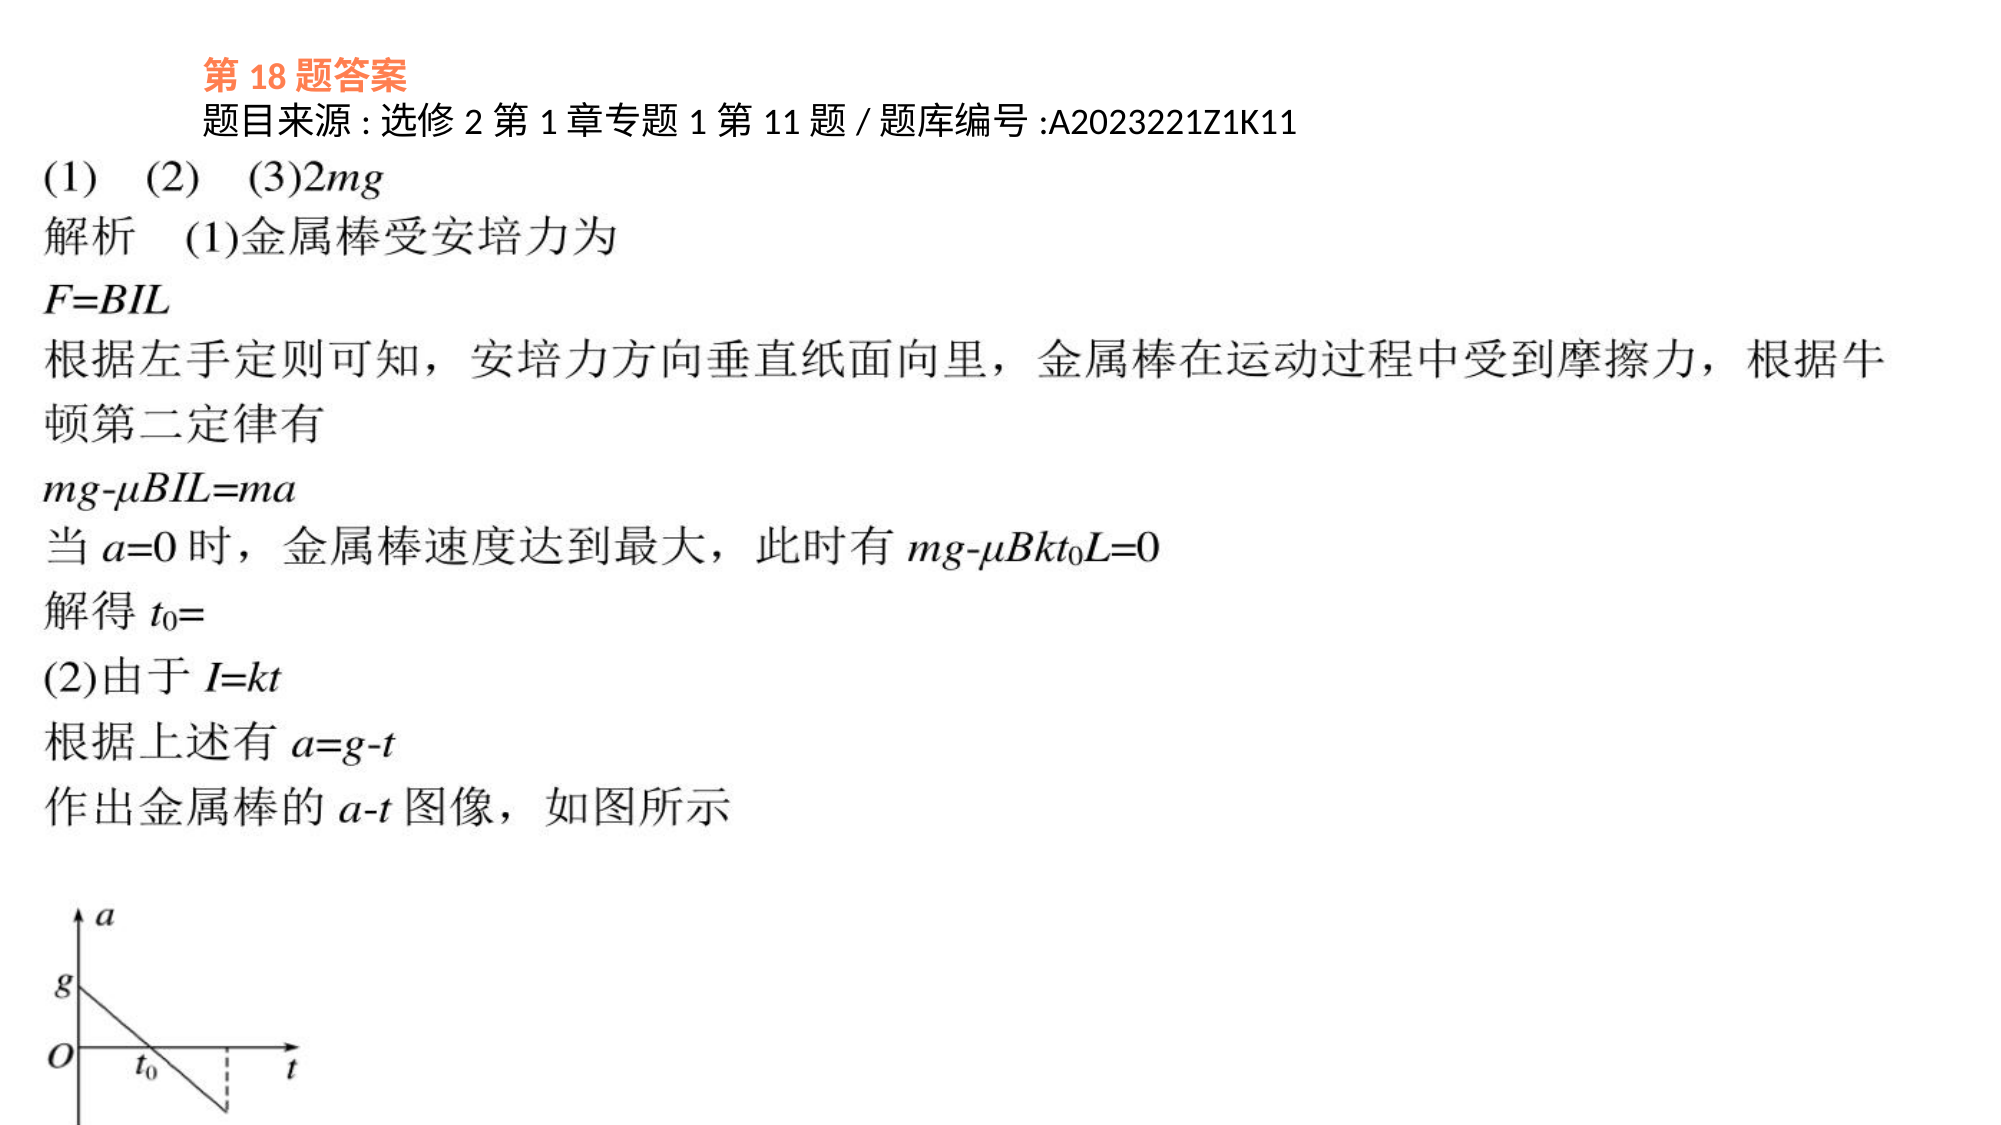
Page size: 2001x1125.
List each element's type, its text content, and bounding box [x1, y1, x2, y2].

picture [0, 149, 1949, 1125]
text_box 第18题答案 题目来源:选修2第1章专题1第11题/题库编号:A2023221Z1K11 [187, 0, 1313, 148]
